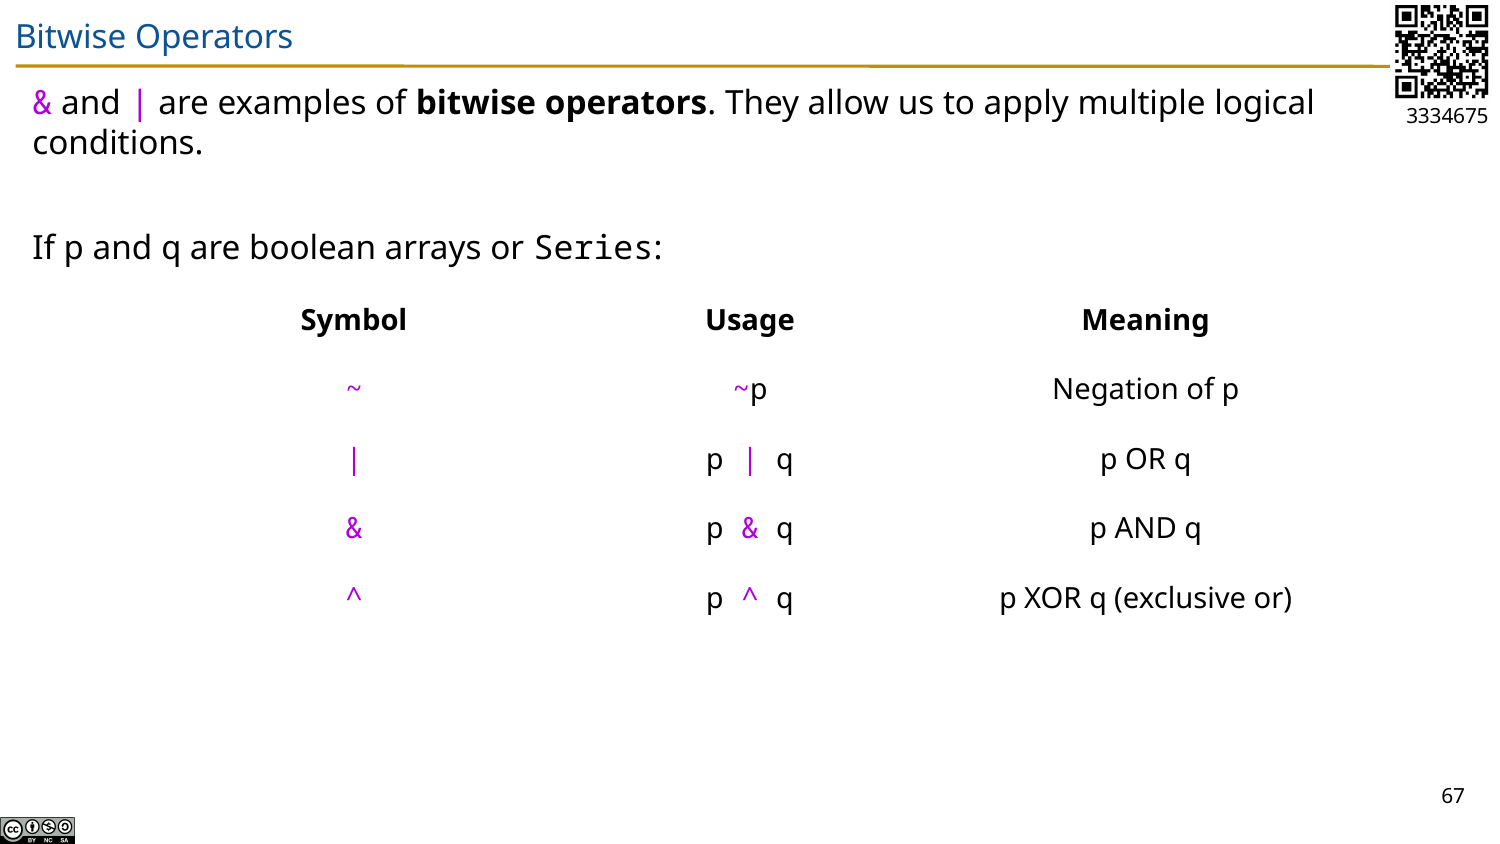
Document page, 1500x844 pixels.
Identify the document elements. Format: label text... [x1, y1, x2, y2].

table_cell Negation of p [948, 354, 1344, 423]
table_cell ~ [156, 354, 552, 423]
table_cell p | q [552, 423, 948, 493]
table_cell p XOR q (exclusive or) [948, 563, 1344, 632]
table_cell | [156, 423, 552, 493]
table_cell p & q [552, 493, 948, 563]
table_cell p AND q [948, 493, 1344, 563]
table_cell ~p [552, 354, 948, 423]
picture [0, 817, 75, 844]
picture [1398, 0, 1493, 103]
table_cell ^ [156, 563, 552, 632]
table_header Meaning [948, 284, 1344, 354]
table_cell p ^ q [552, 563, 948, 632]
list & and | are examples of bitwise operators. They allow us to apply multiple logical conditions. If p and q are boolean arrays or Series: [17, 65, 1416, 627]
slide_number 67 [1389, 764, 1480, 830]
title Bitwise Operators [0, 0, 1398, 65]
table_header Symbol [156, 284, 552, 354]
table_header Usage [552, 284, 948, 354]
table_cell & [156, 493, 552, 563]
table_cell p OR q [948, 423, 1344, 493]
